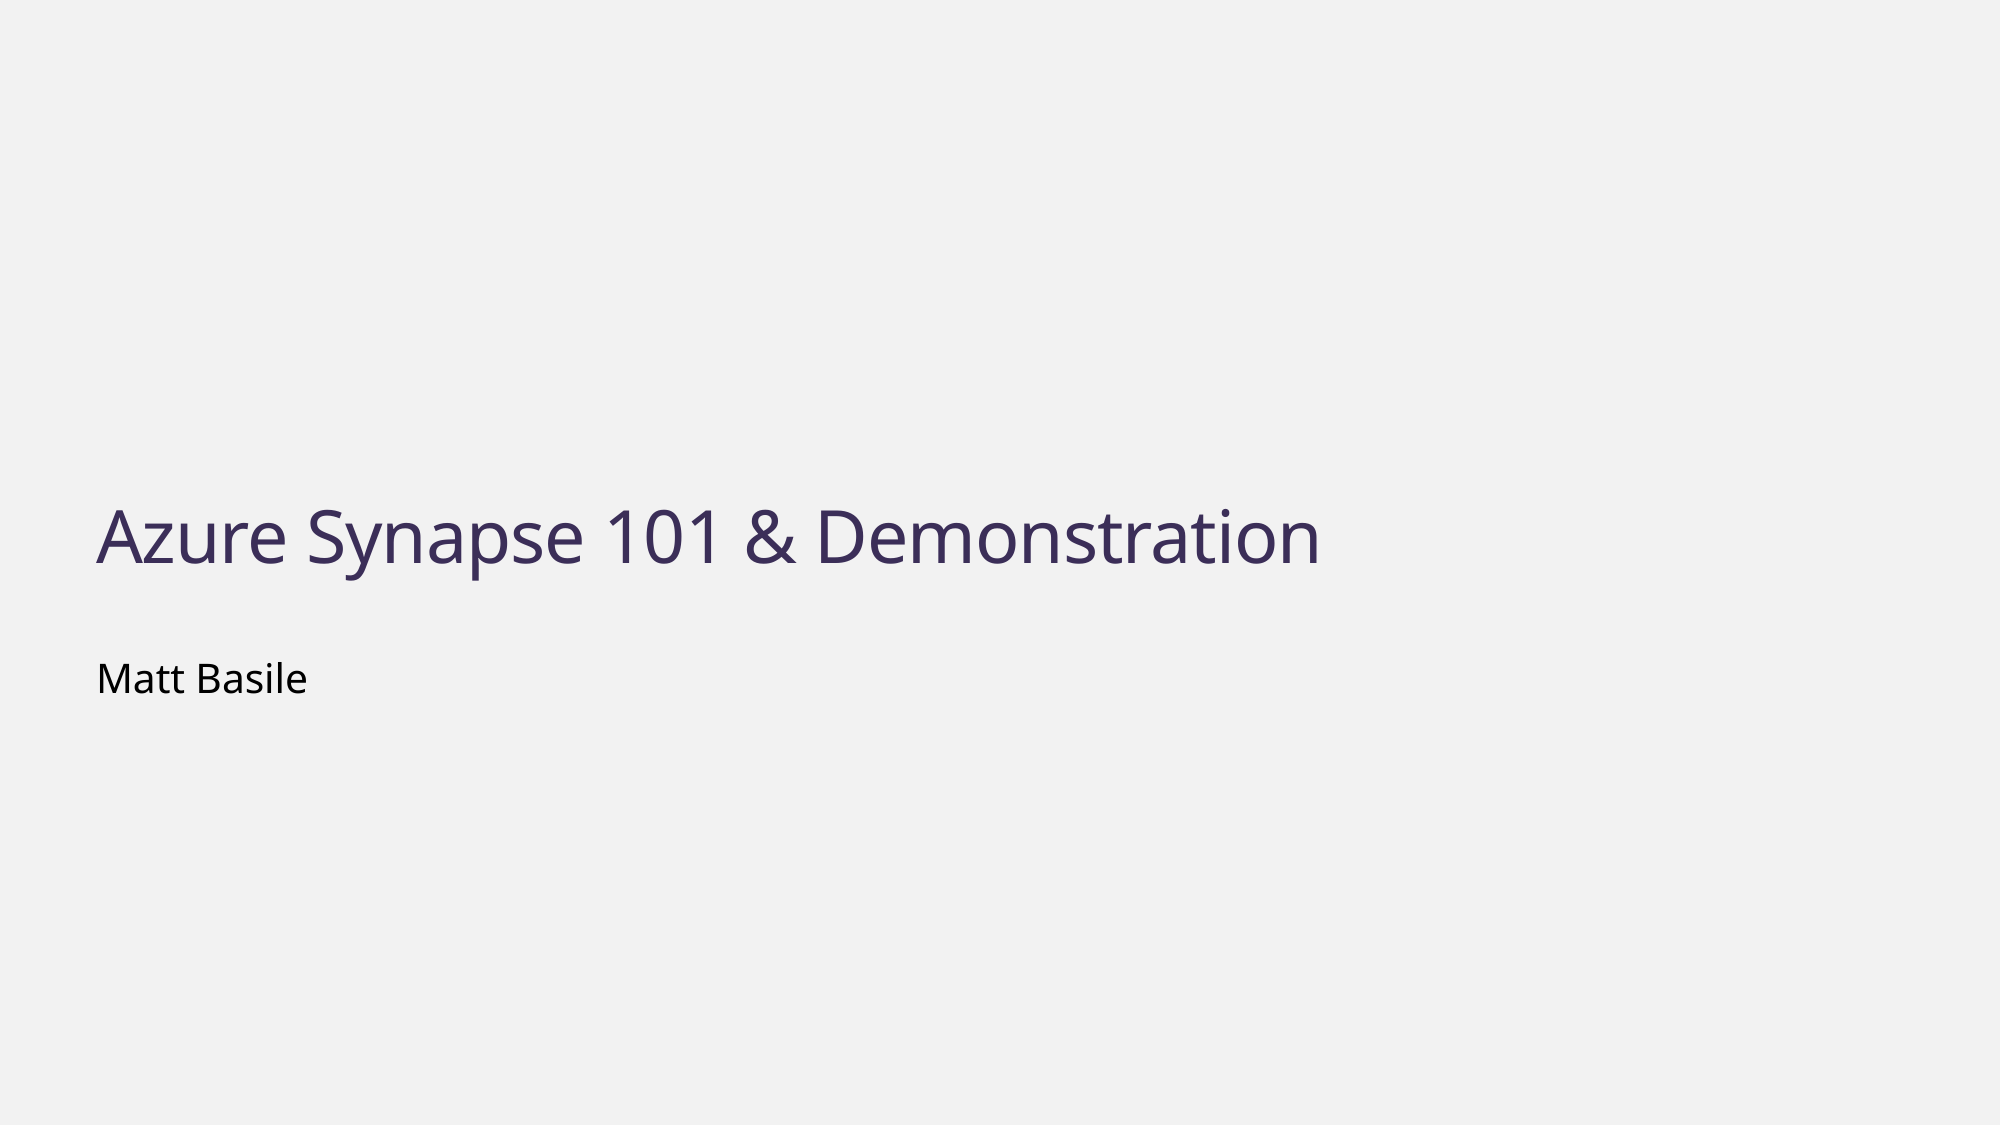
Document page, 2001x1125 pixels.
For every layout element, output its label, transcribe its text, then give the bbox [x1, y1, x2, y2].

title Azure Synapse 101 & Demonstration [96, 497, 1596, 580]
list Matt Basile [96, 652, 1596, 703]
